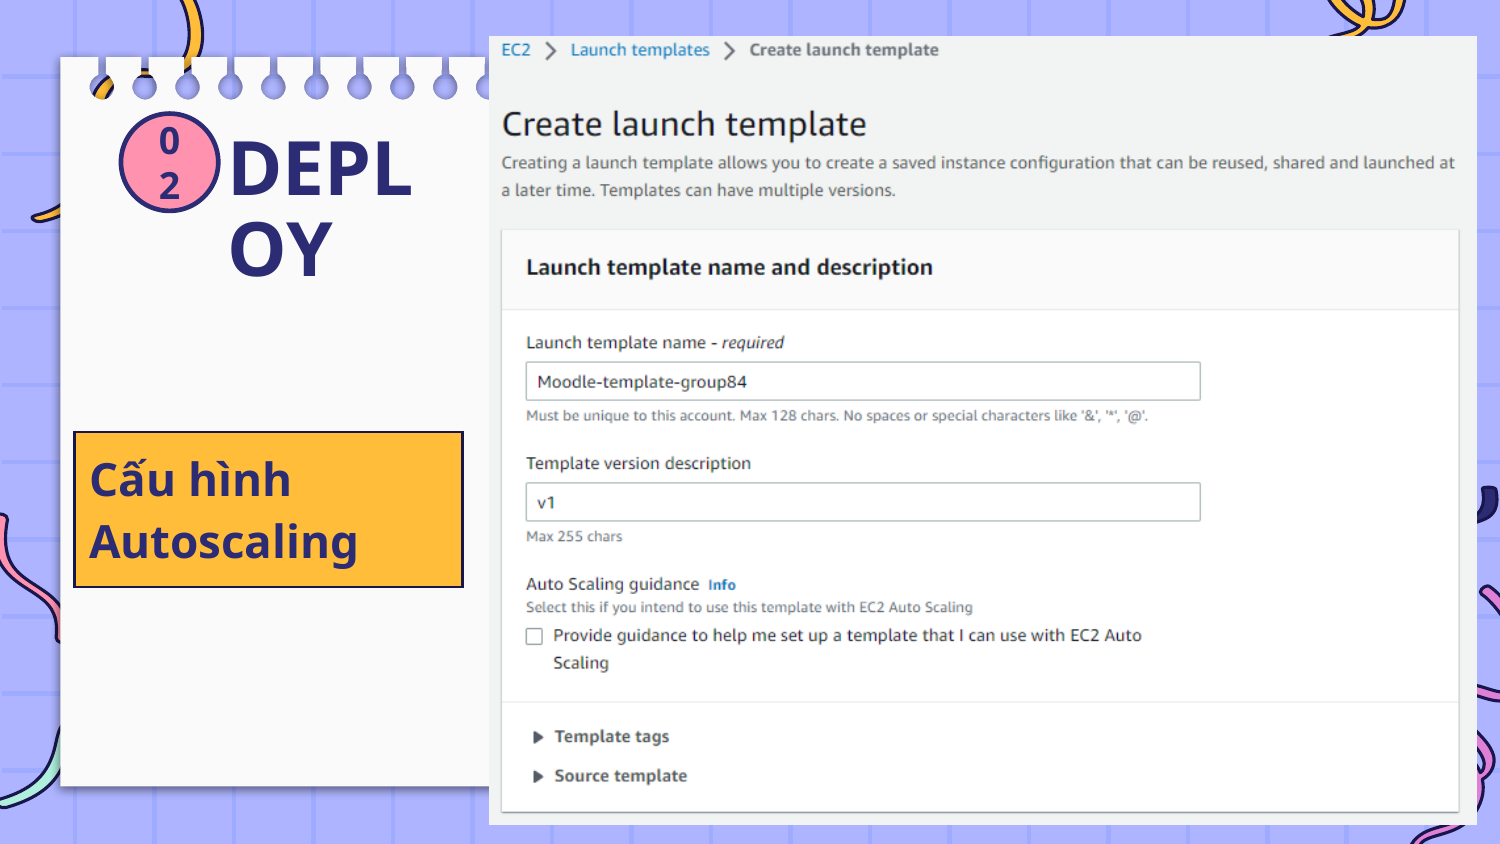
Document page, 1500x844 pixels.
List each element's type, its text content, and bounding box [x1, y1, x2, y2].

text_box 02 [120, 113, 219, 211]
title DEPLOY [227, 115, 463, 210]
table_header Cấu hình Autoscaling [76, 433, 461, 586]
picture [488, 36, 1477, 826]
